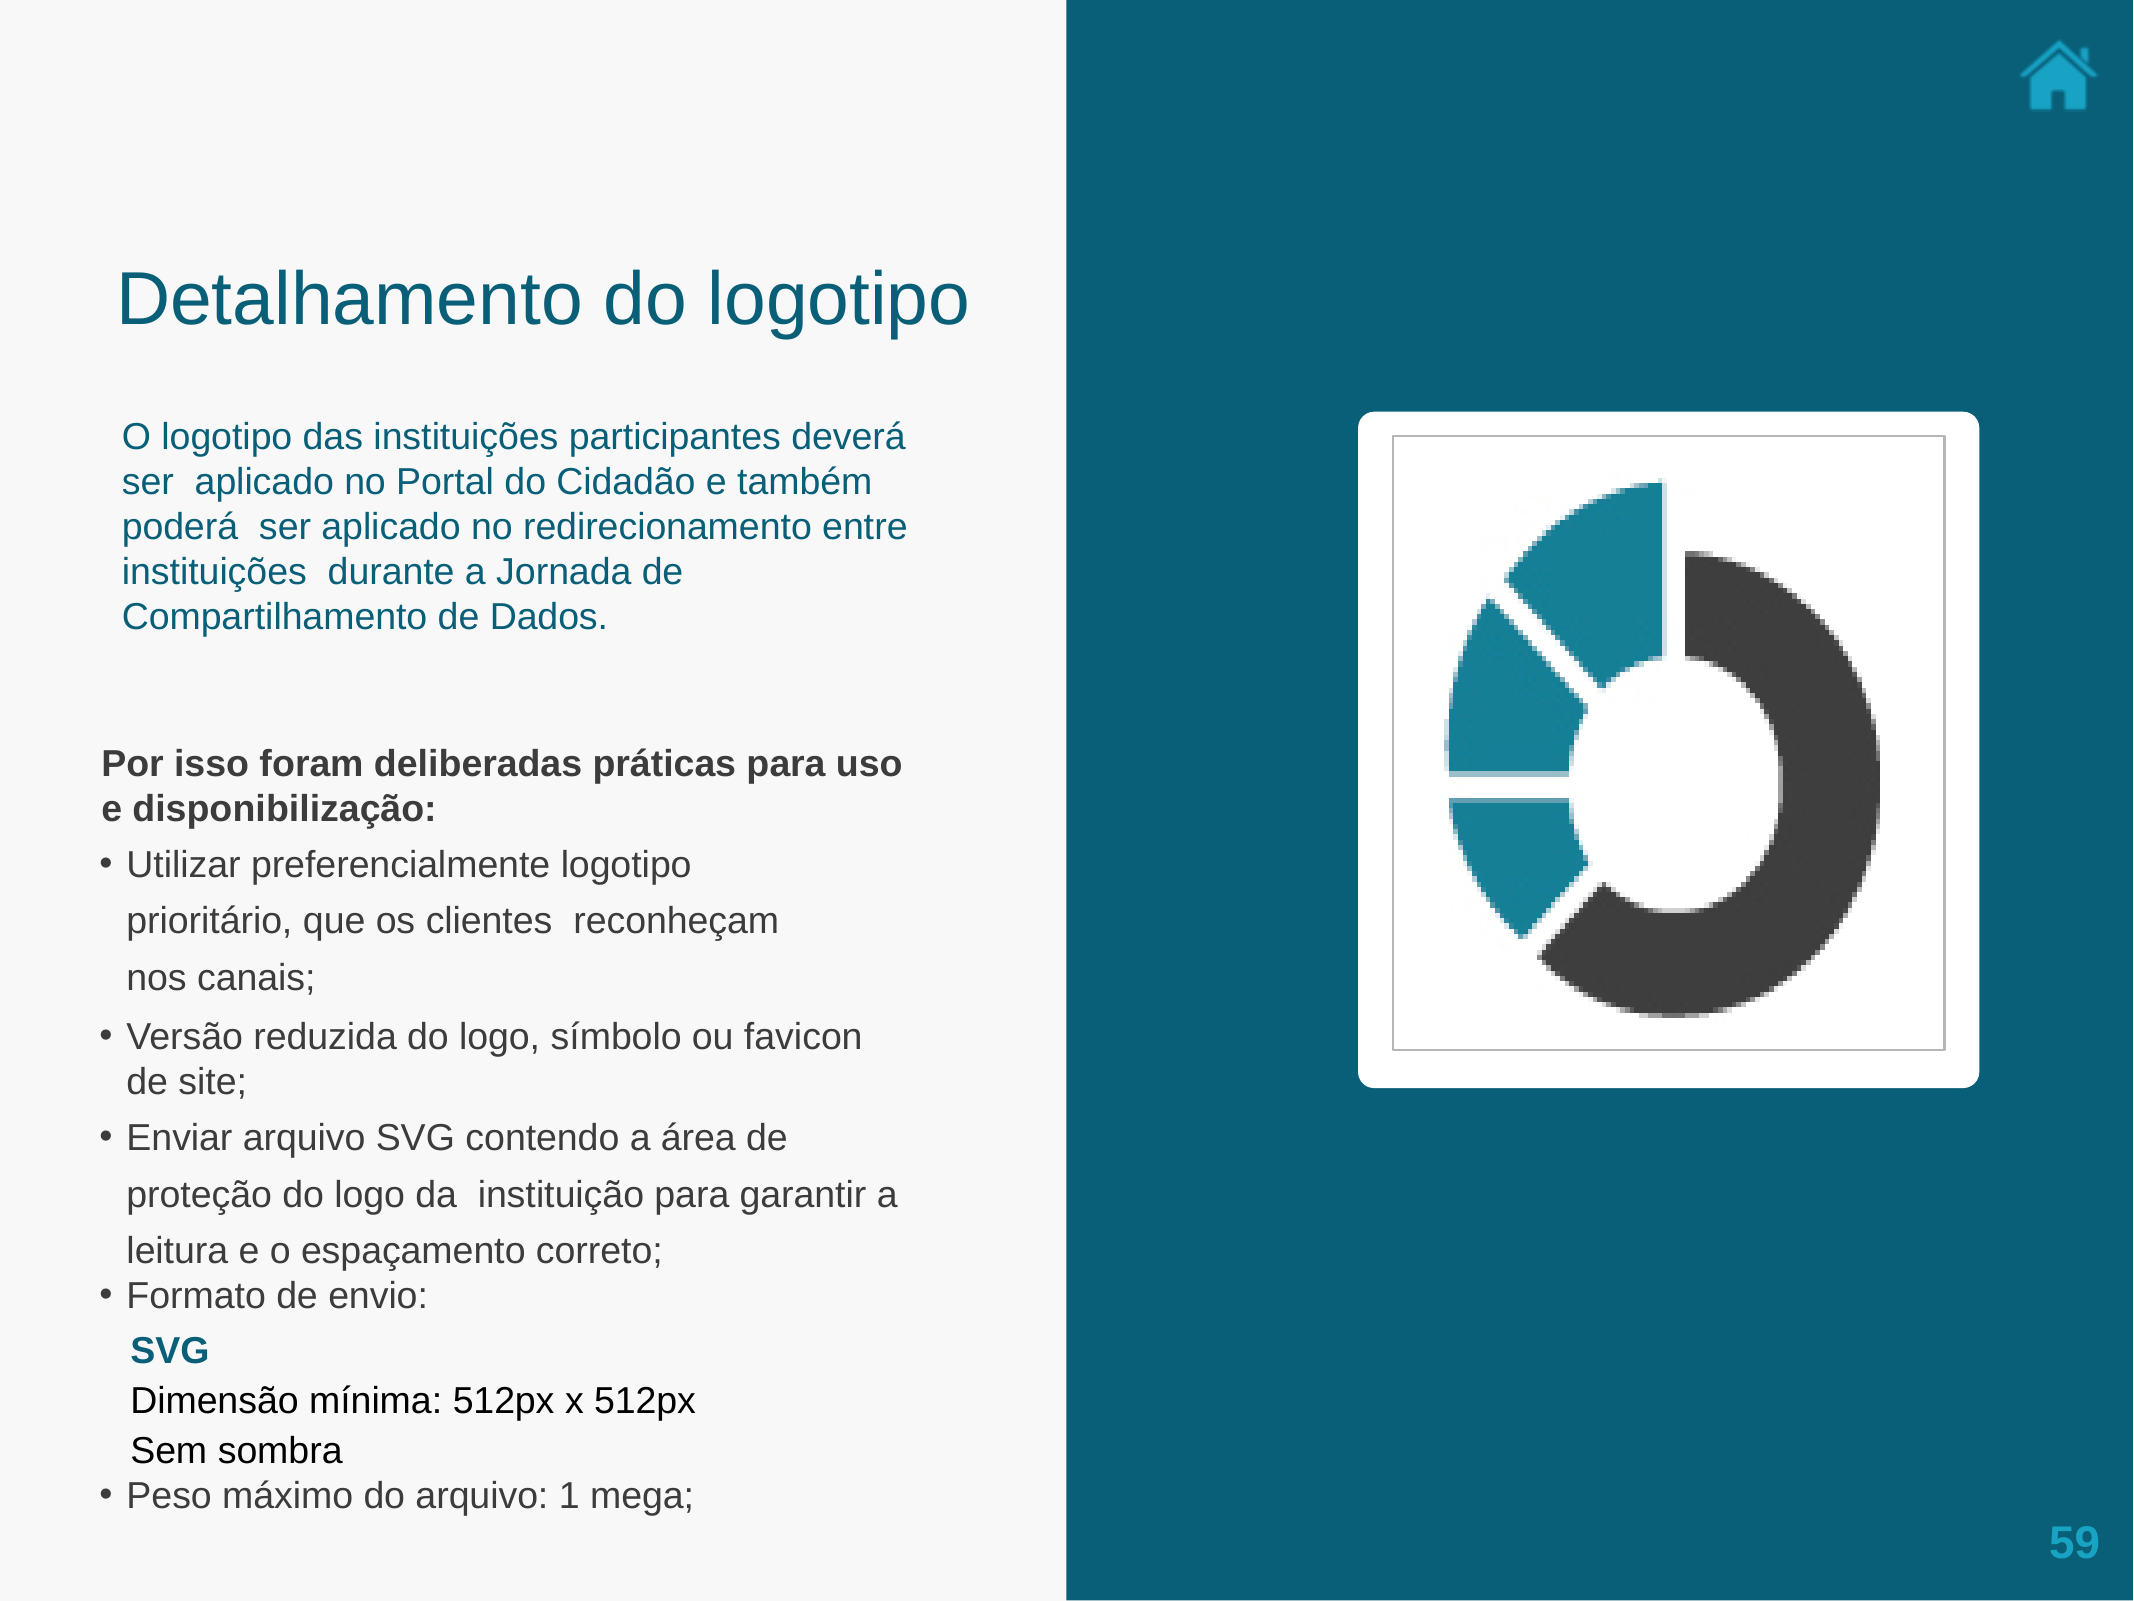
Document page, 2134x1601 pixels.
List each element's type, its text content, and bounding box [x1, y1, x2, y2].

text_box O logotipo das instituições participantes deverá ser aplicado no Portal do Cidadão e também poderá ser aplicado no redirecionamento entre instituições durante a Jornada de Compartilhamento de Dados. [119, 411, 947, 727]
text_box [1358, 411, 1980, 1089]
slide_number 59 [1979, 1504, 2101, 1576]
text_box Por isso foram deliberadas práticas para uso e disponibilização: Utilizar preferencialmente logotipo prioritário, que os clientes reconheçam nos canais; Versão reduzida do logo, símbolo ou favicon de site; Enviar arquivo SVG contendo a área de proteção do logo da instituição para garantir a leitura e o espaçamento correto; Formato de envio: SVG Dimensão mínima: 512px x 512px Sem sombra Peso máximo do arquivo: 1 mega; [99, 737, 915, 1573]
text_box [1392, 435, 1945, 1051]
text_box [1977, 0, 2134, 145]
text_box Detalhamento do logotipo [115, 249, 1002, 431]
picture [1426, 468, 1904, 1034]
